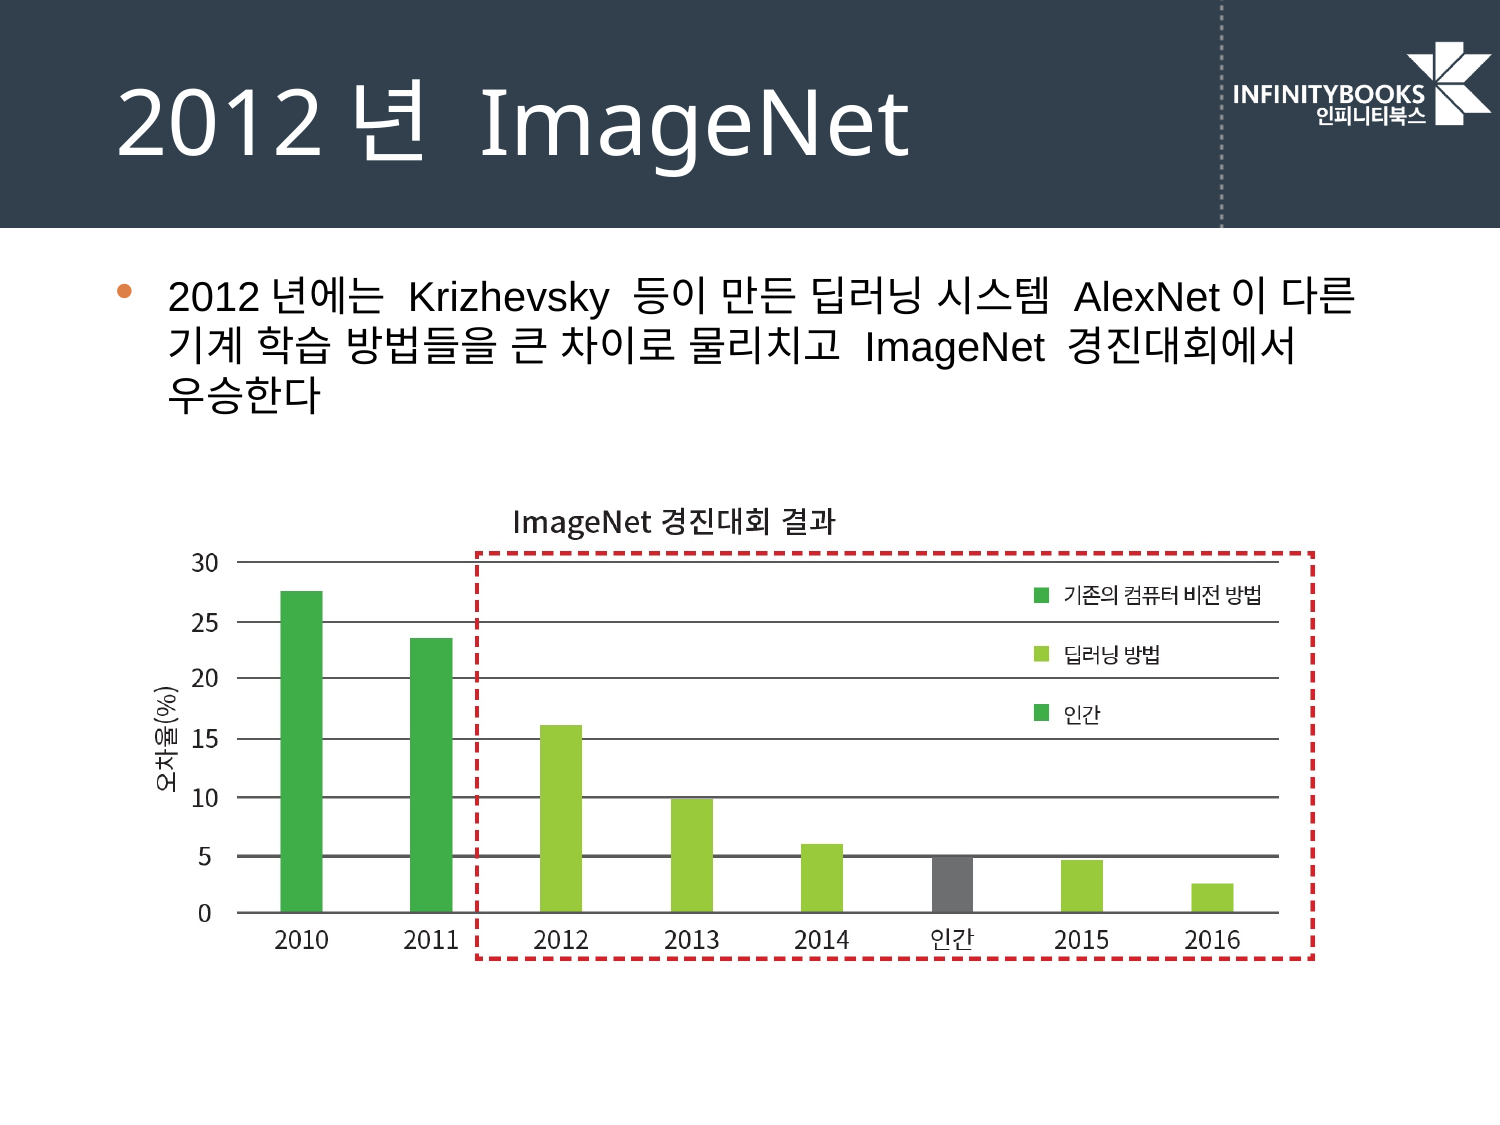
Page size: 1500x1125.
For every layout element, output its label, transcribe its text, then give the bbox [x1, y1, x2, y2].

picture [147, 503, 1318, 964]
list 2012년에는 Krizhevsky 등이 만든 딥러닝 시스템 AlexNet이 다른 기계 학습 방법들을 큰 차이로 물리치고 ImageNet 경진대회에서 우승한다 [100, 262, 1438, 1000]
picture [0, 0, 1500, 228]
title 2012년 ImageNet [100, 37, 1438, 200]
